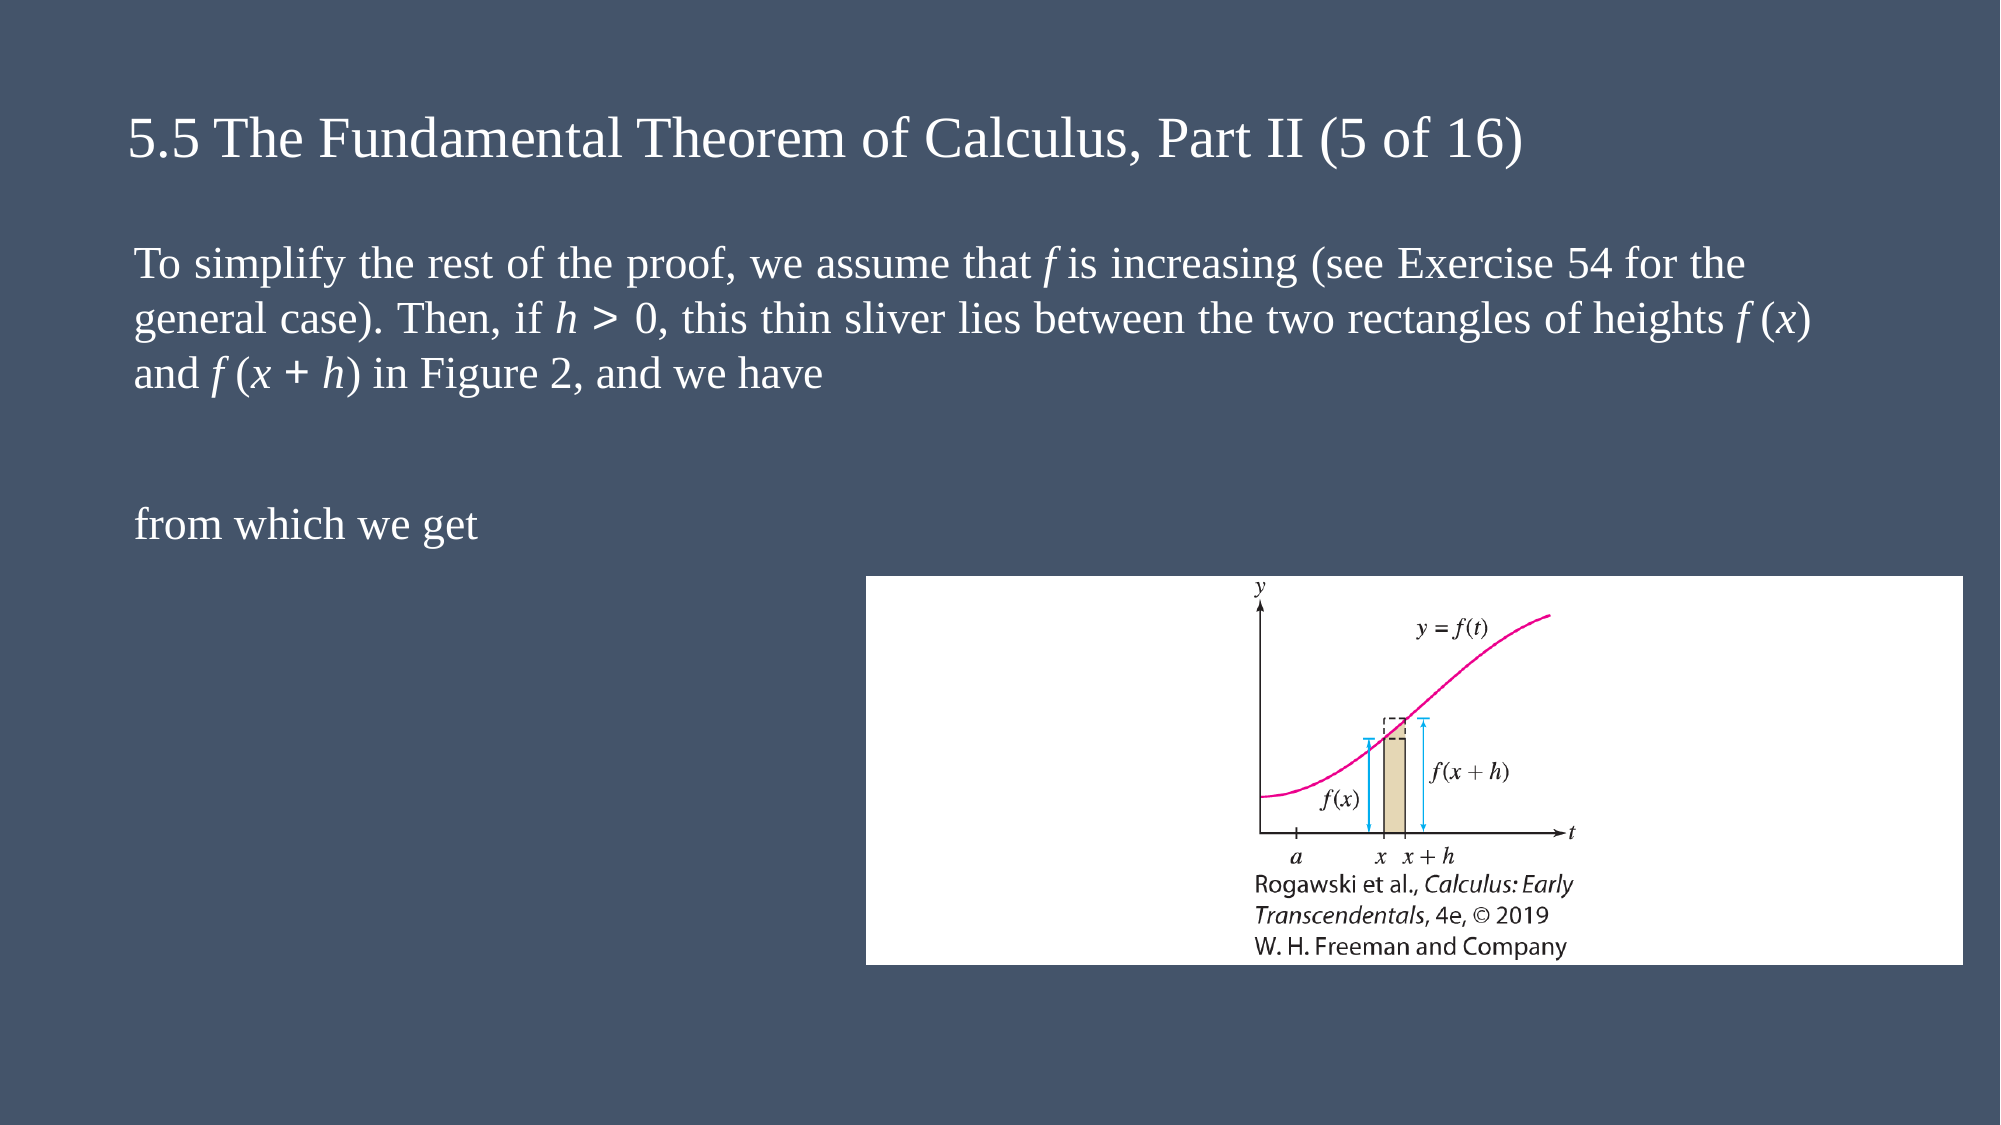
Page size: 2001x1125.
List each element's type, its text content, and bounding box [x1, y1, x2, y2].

title 5.5 The Fundamental Theorem of Calculus, Part II (5 of 16) [112, 99, 1775, 203]
picture [866, 576, 1963, 965]
